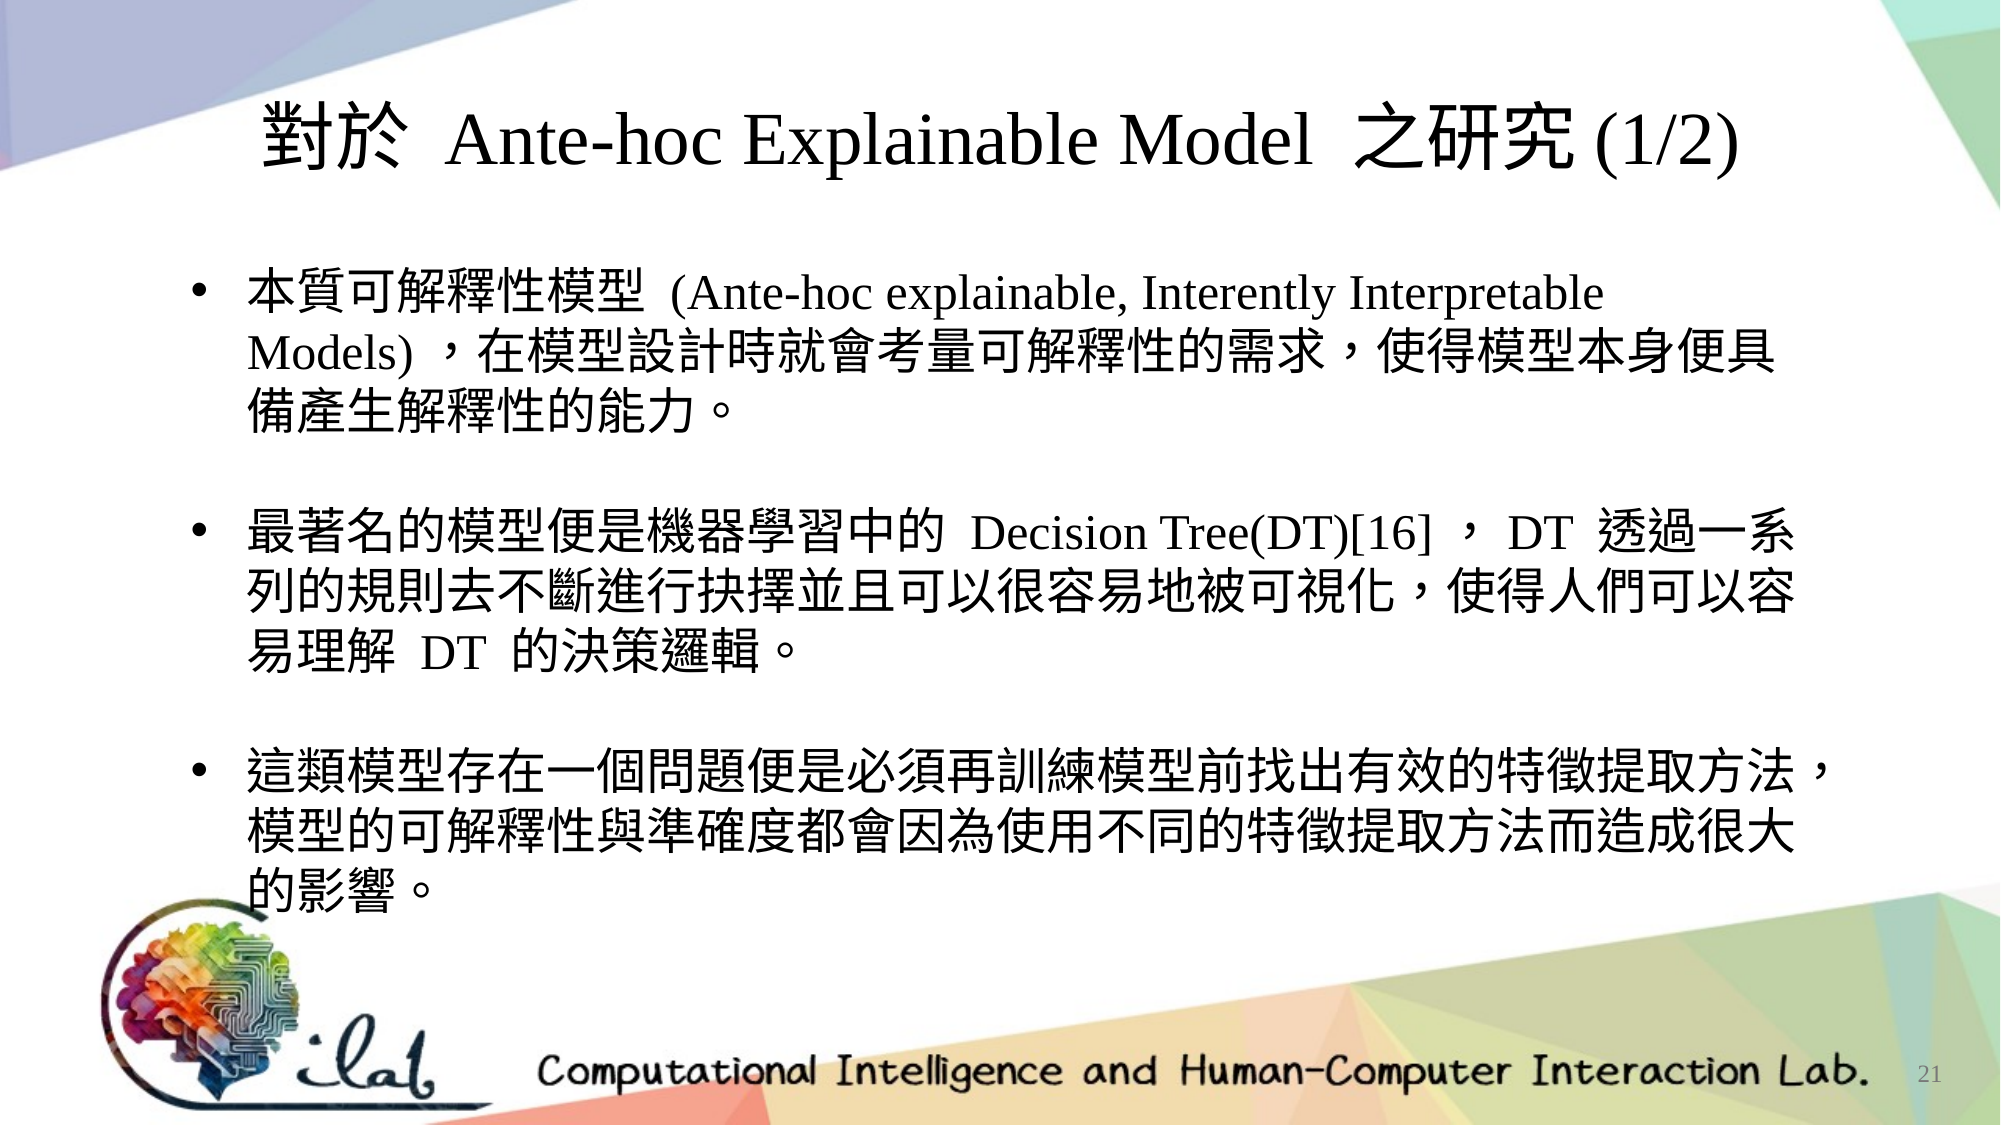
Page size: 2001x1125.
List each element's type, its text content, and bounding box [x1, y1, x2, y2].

text_box 本質可解釋性模型 (Ante-hoc explainable, Interently Interpretable Models)，在模型設計時就會考量可解釋性的需求，使得模型本身便具備產生解釋性的能力。 最著名的模型便是機器學習中的 Decision Tree(DT)[16]，DT 透過一系列的規則去不斷進行抉擇並且可以很容易地被可視化，使得人們可以容易理解 DT 的決策邏輯。 這類模型存在一個問題便是必須再訓練模型前找出有效的特徵提取方法，模型的可解釋性與準確度都會因為使用不同的特徵提取方法而造成很大的影響。 [175, 251, 1825, 927]
slide_number 21 [1507, 1042, 1958, 1103]
picture [0, 0, 2001, 1125]
text_box 對於 Ante-hoc Explainable Model 之研究(1/2) [245, 82, 1755, 187]
